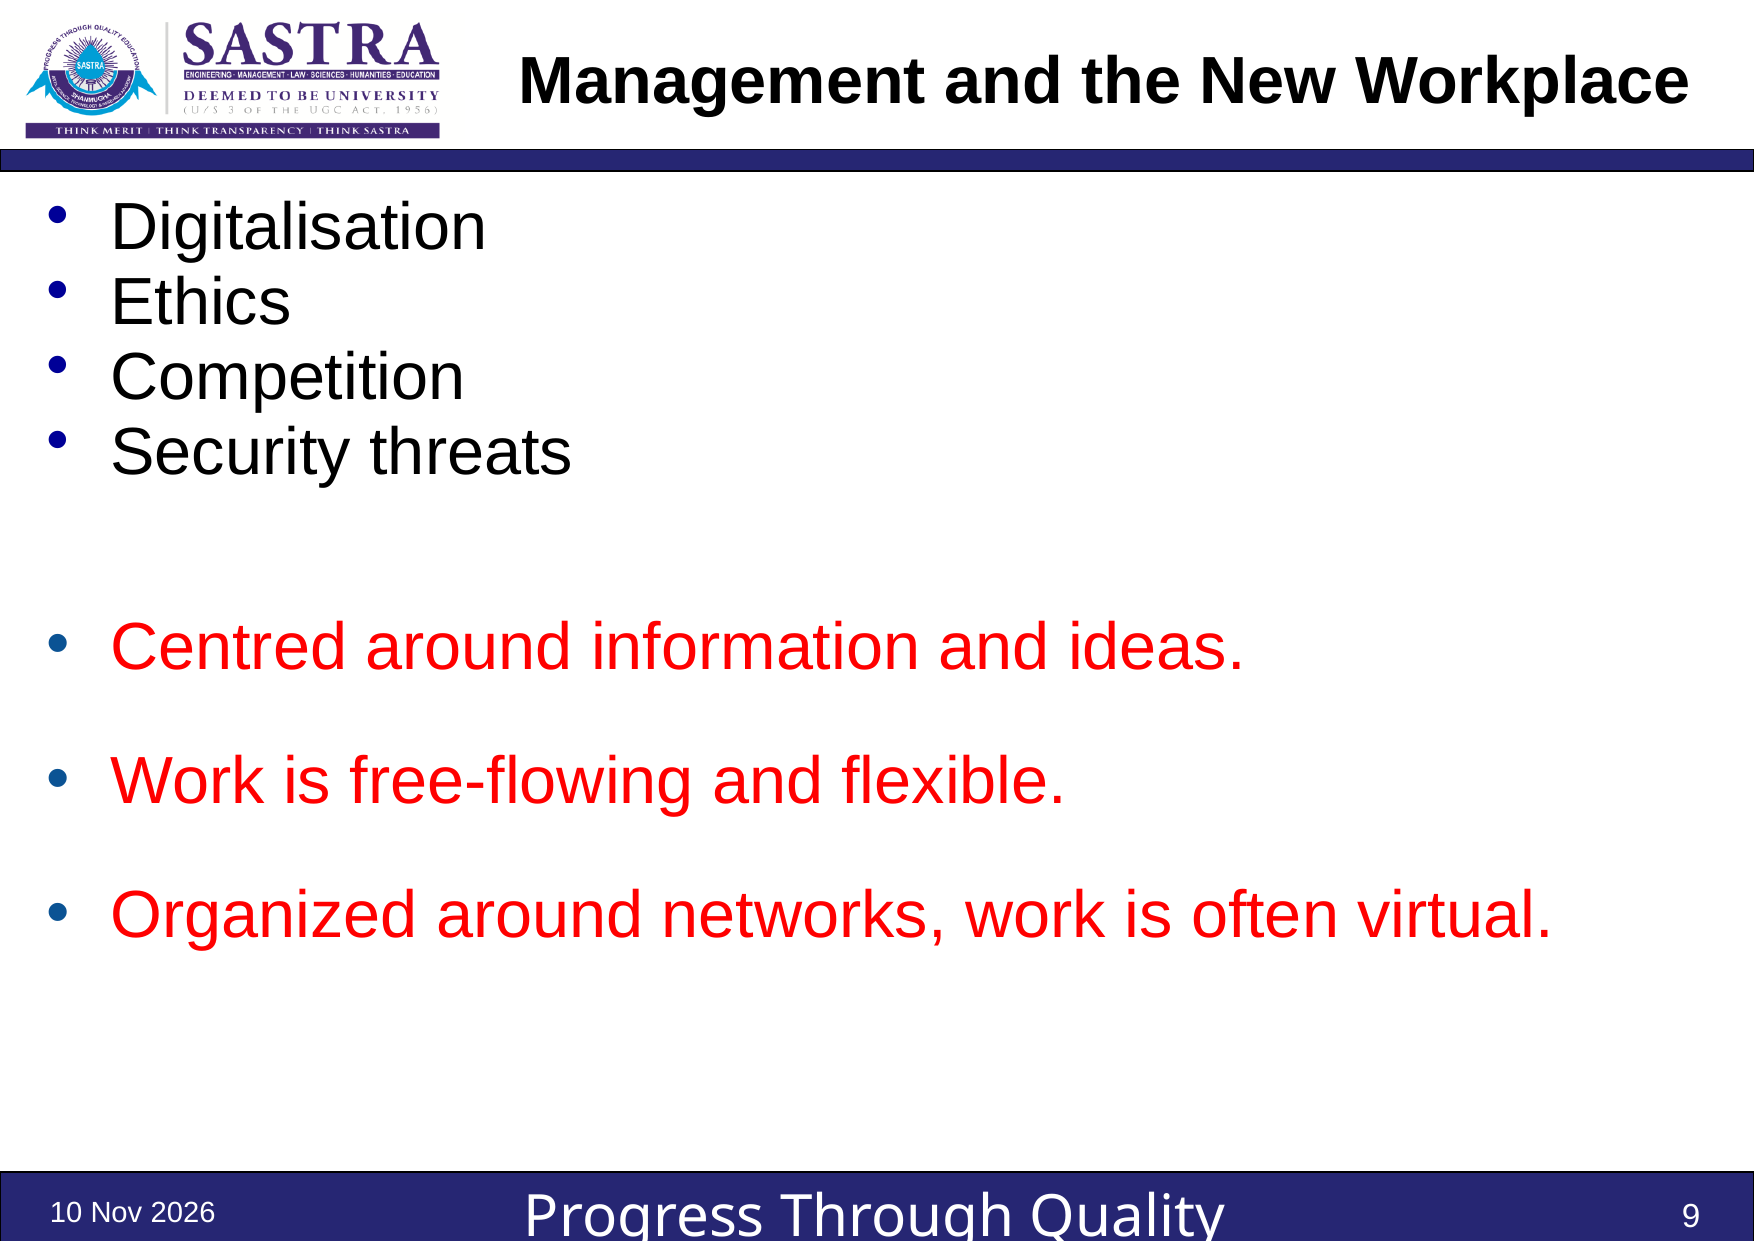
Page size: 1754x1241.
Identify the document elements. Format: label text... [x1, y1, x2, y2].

slide_number 8-Aug-23 [32, 1184, 267, 1236]
picture [0, 13, 465, 146]
slide_number 9 [1307, 1184, 1718, 1237]
list Digitalisation Ethics Competition Security threats Centred around information and ideas. Work is free-flowing and flexible. Organized around networks, work is often virtual. [29, 179, 1725, 1137]
title Management and the New Workplace [456, 28, 1754, 289]
